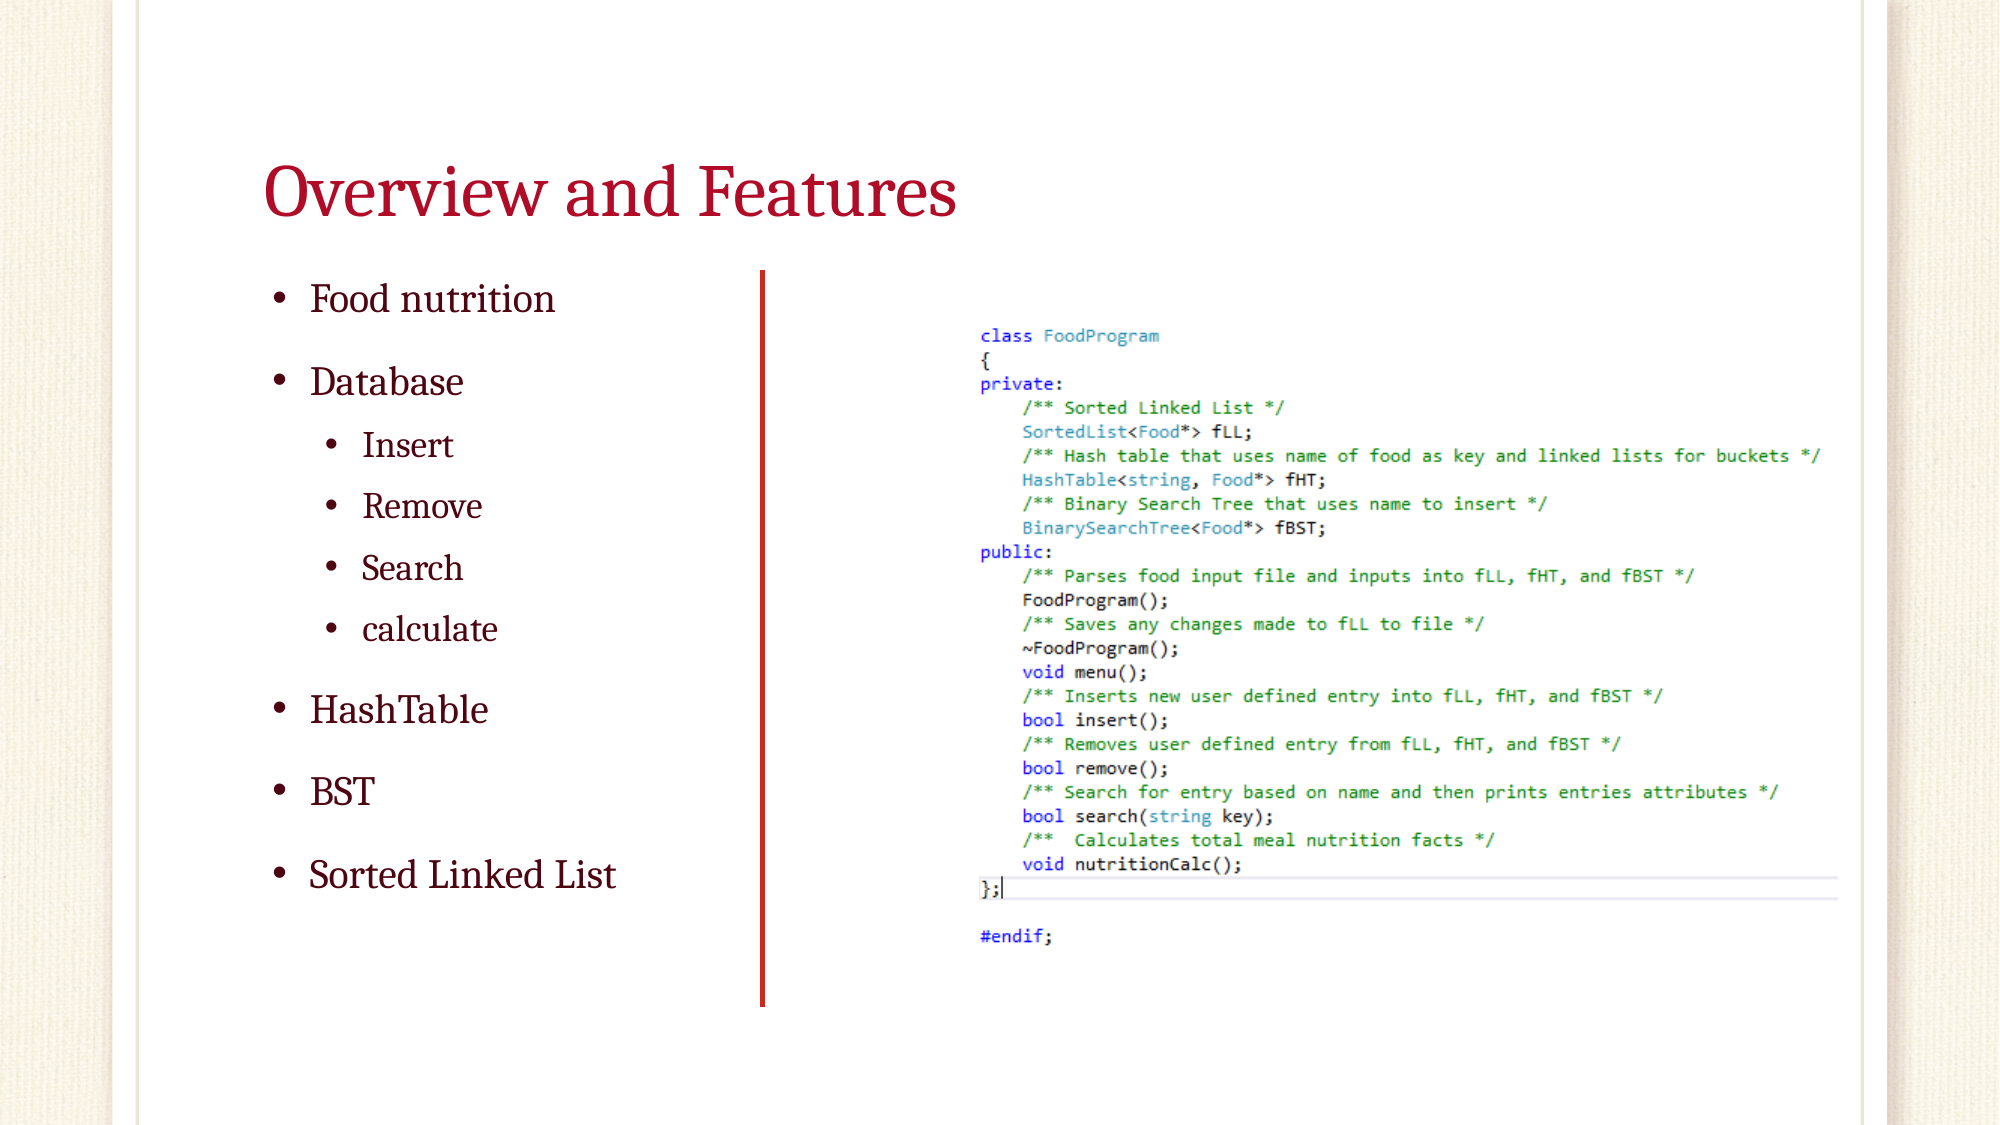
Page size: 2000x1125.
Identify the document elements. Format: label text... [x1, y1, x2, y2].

picture [0, 0, 112, 1125]
picture [979, 324, 1838, 950]
title Overview and Features [249, 52, 1750, 240]
picture [1888, 0, 2000, 1125]
list Food nutrition Database Insert Remove Search calculate HashTable BST Sorted Linked List [249, 269, 1750, 1013]
